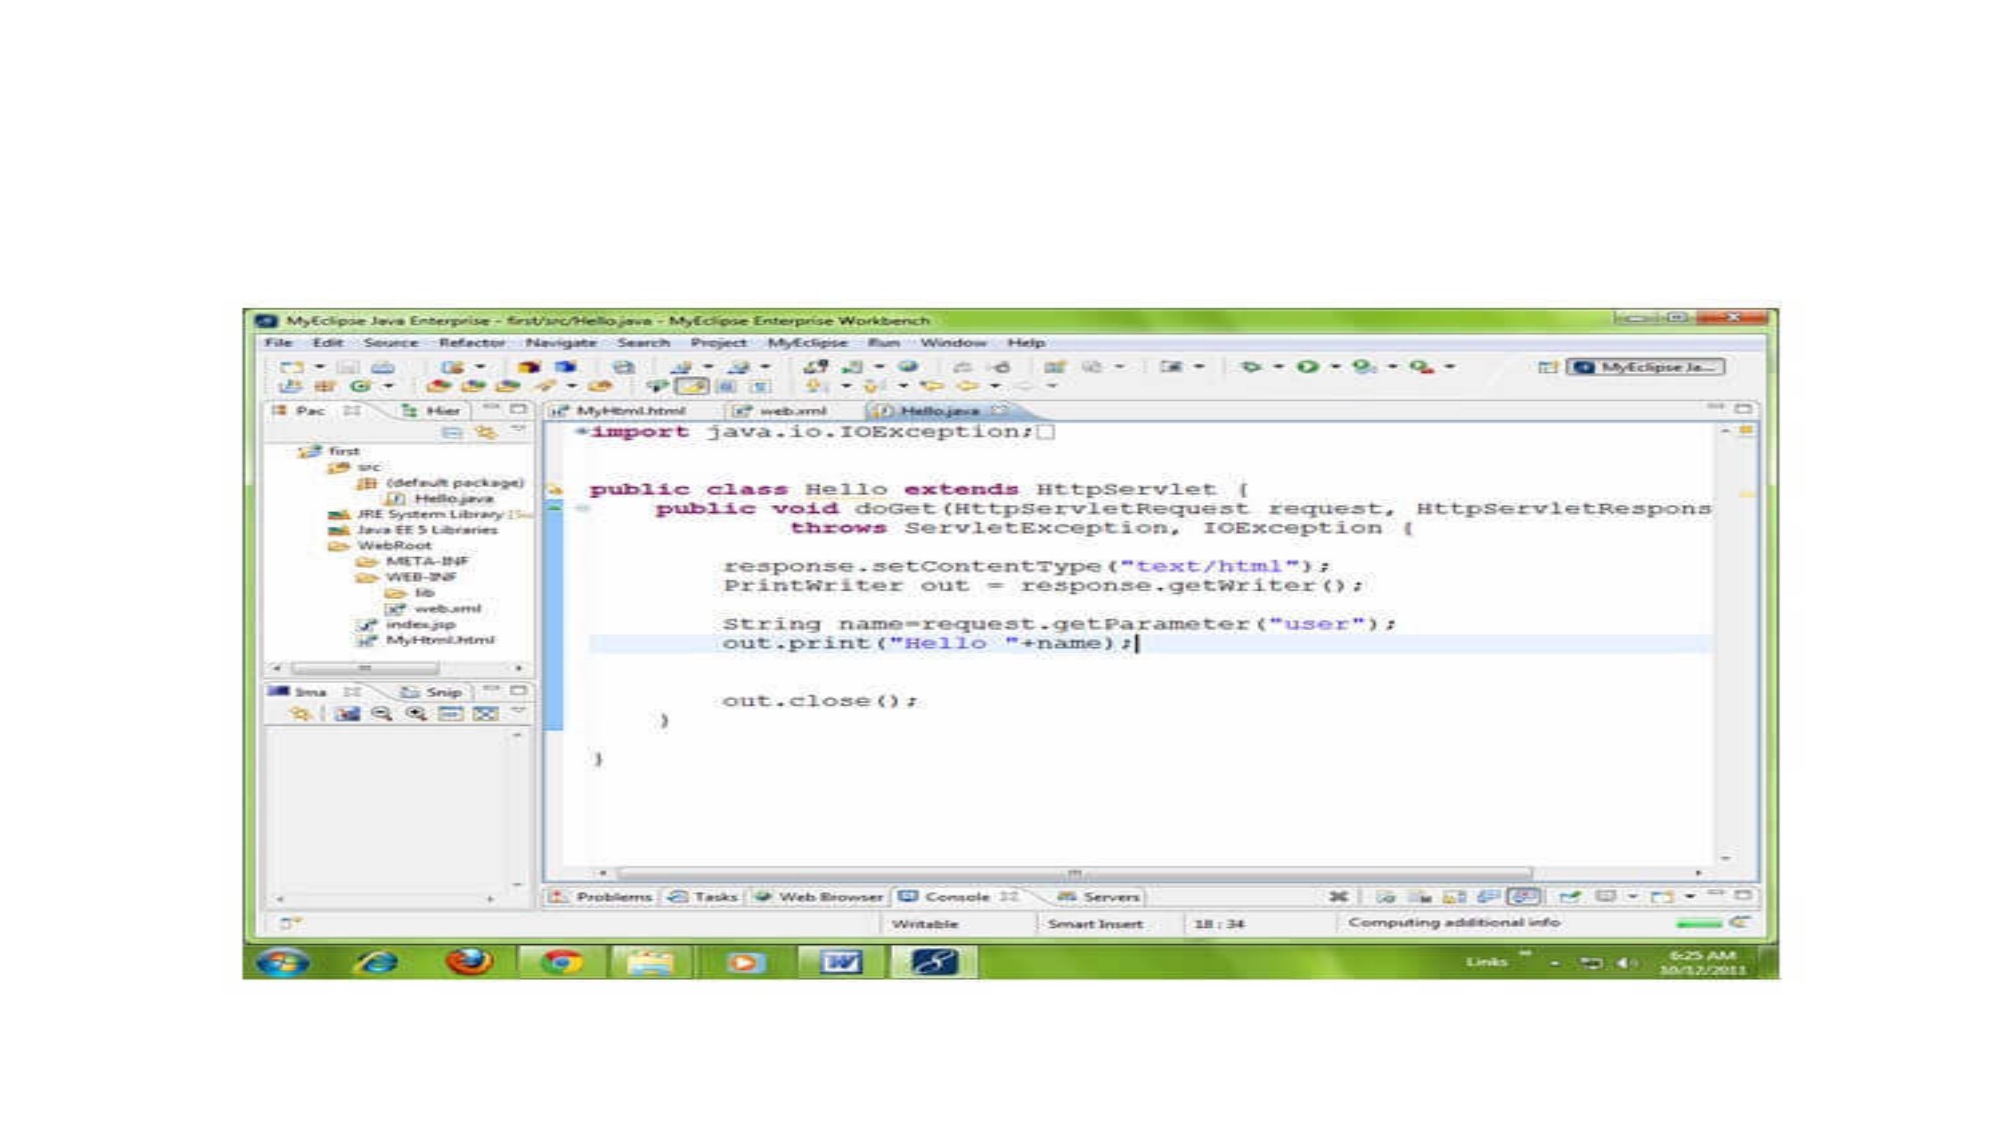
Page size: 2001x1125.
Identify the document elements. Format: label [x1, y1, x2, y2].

list [222, 299, 1863, 1014]
